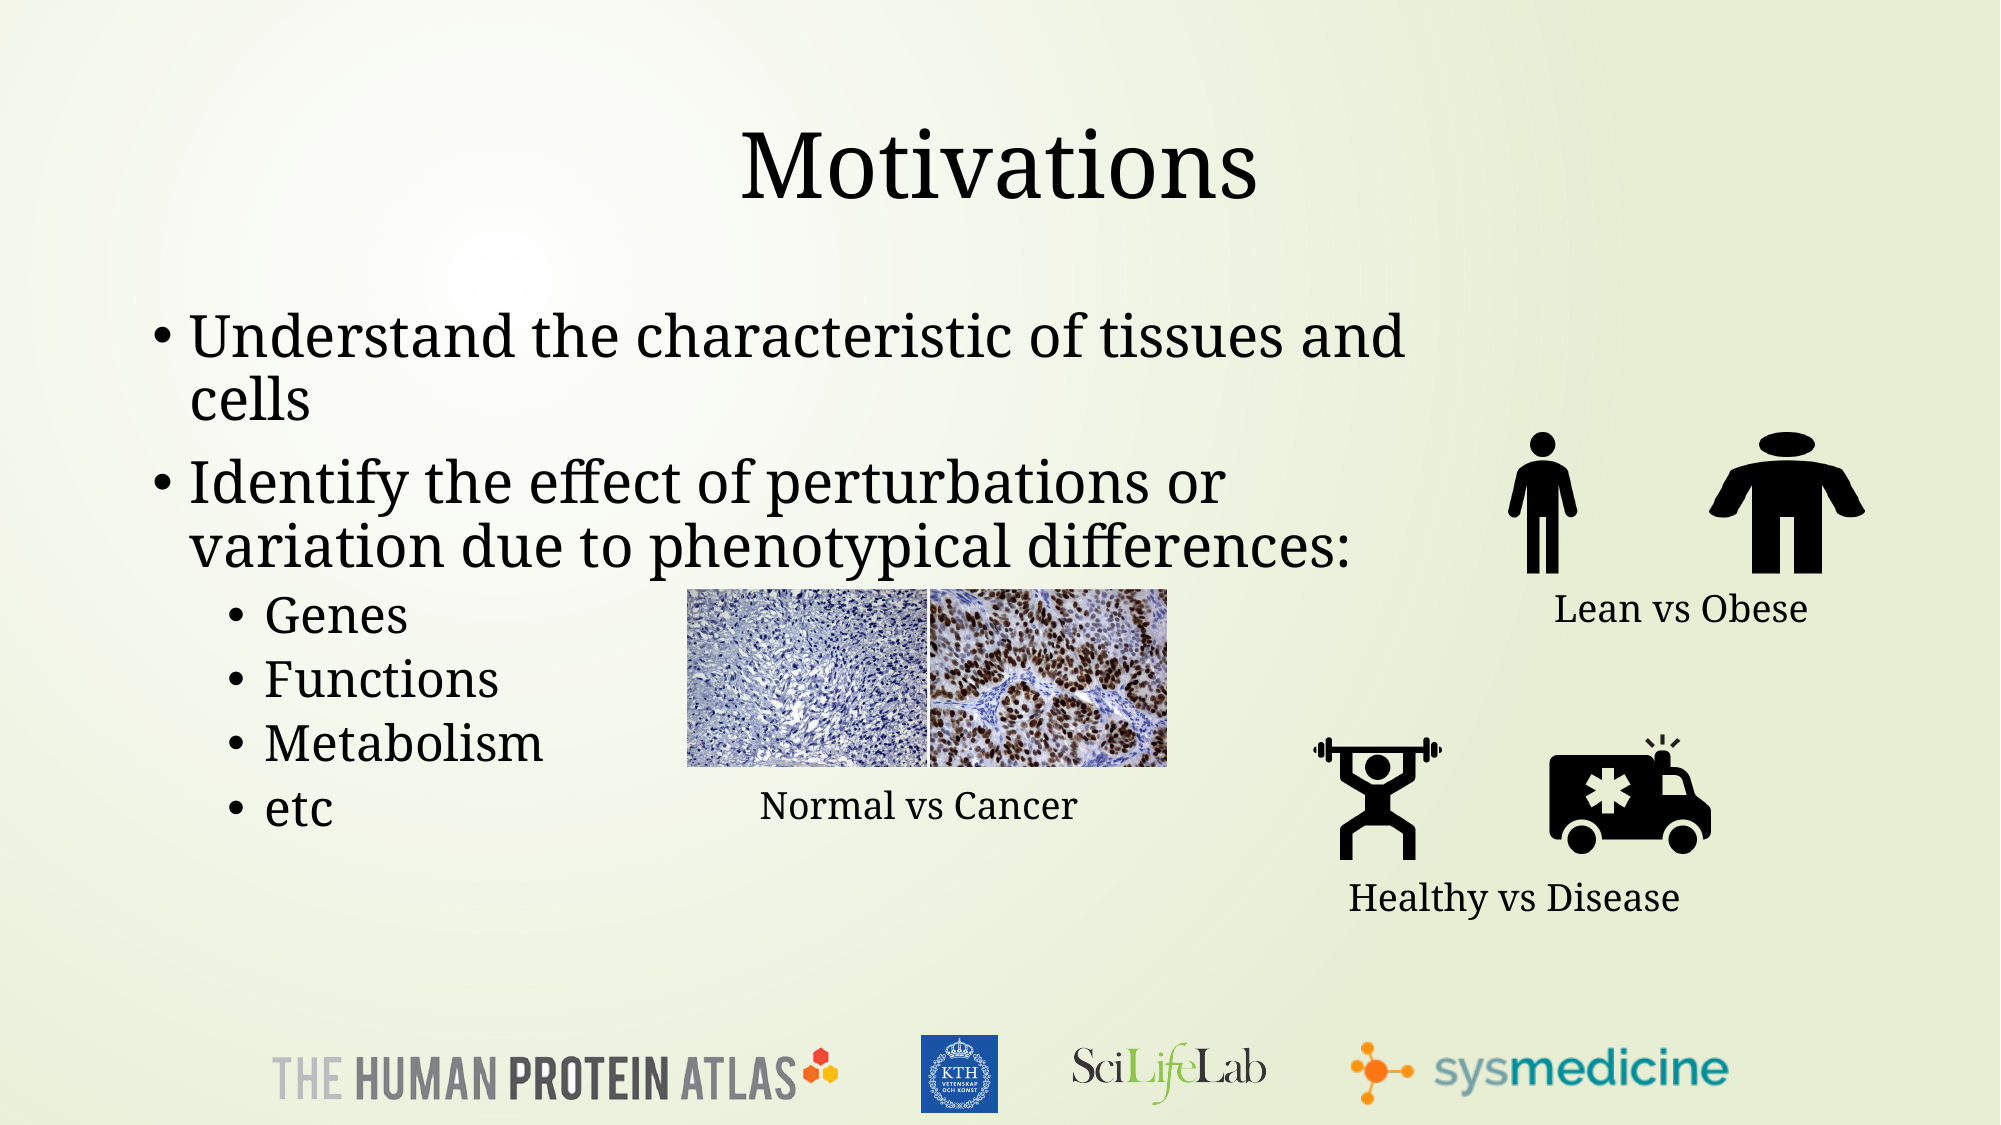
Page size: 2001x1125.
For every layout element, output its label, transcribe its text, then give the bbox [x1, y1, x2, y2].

list Understand the characteristic of tissues and cells Identify the effect of perturbations or variation due to phenotypical differences: Genes Functions Metabolism etc [137, 299, 1485, 1014]
picture [271, 1047, 838, 1100]
picture [921, 1035, 998, 1113]
title Motivations [137, 59, 1863, 278]
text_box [687, 589, 1167, 835]
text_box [1302, 706, 1727, 927]
picture [1350, 1041, 1729, 1106]
picture [1070, 1041, 1267, 1107]
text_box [1467, 427, 1956, 639]
